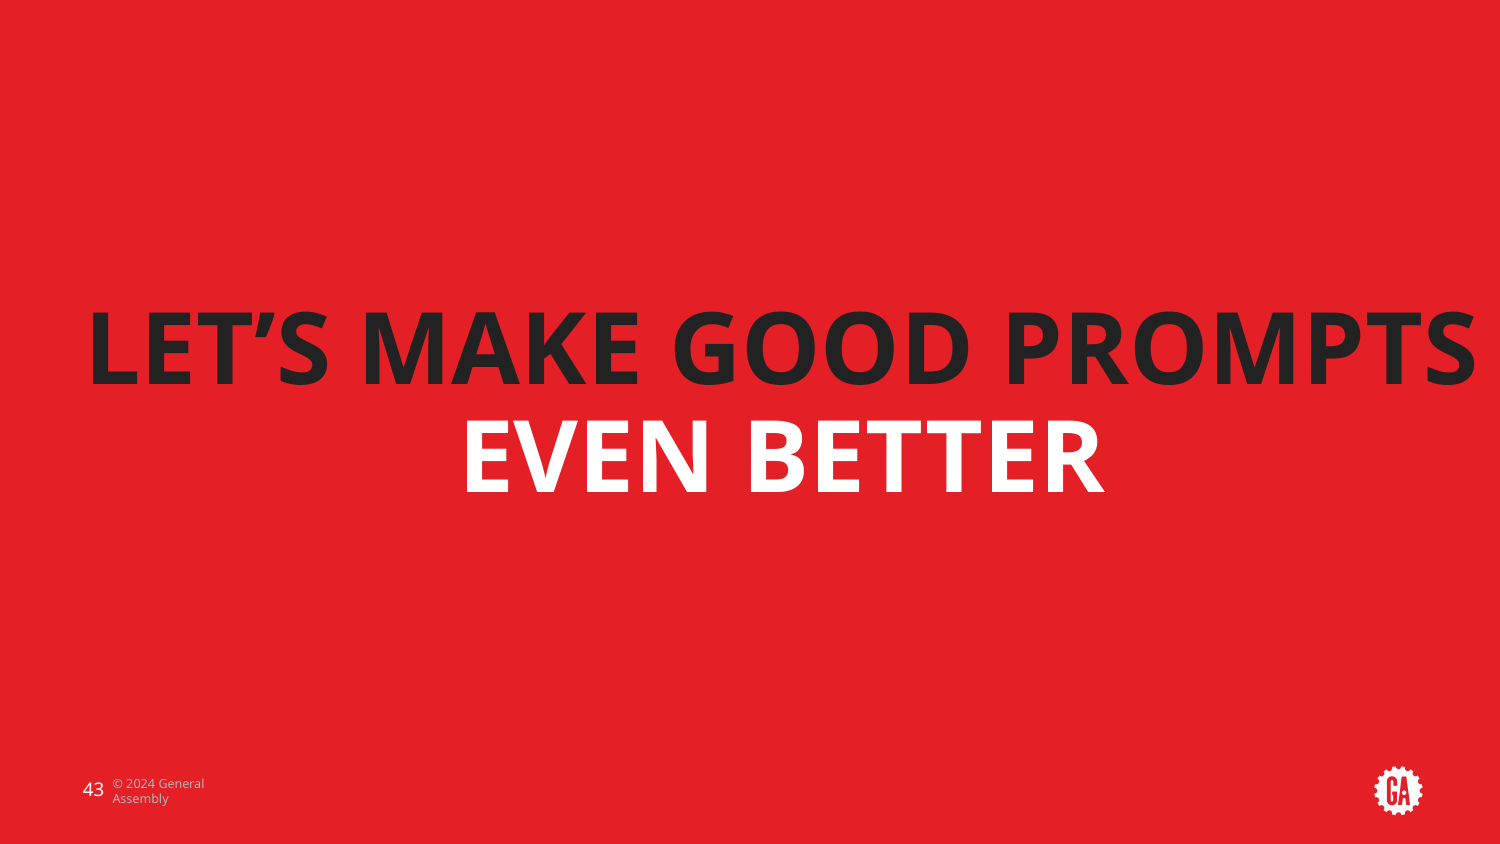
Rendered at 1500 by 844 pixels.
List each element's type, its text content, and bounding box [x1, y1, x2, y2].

title LET’S MAKE GOOD PROMPTS EVEN BETTER [63, 319, 1500, 493]
slide_number ‹#› [52, 764, 105, 817]
picture [1373, 766, 1426, 816]
